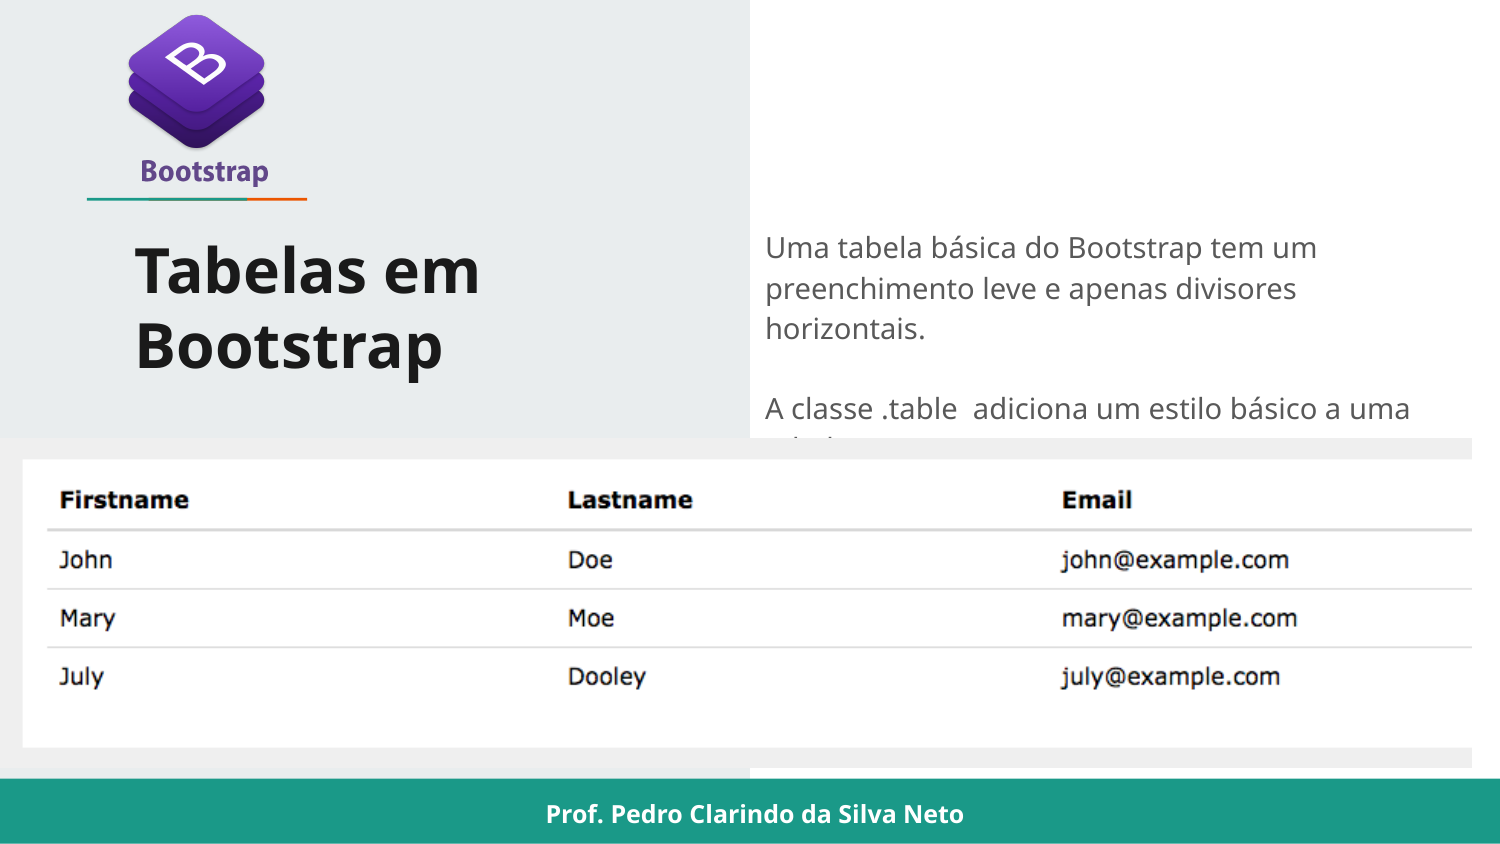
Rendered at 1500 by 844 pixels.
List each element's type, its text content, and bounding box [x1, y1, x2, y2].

text_box Uma tabela básica do Bootstrap tem um preenchimento leve e apenas divisores horizontais. A classe .table adiciona um estilo básico a uma tabela: [749, 209, 1474, 411]
text_box [0, 778, 1500, 844]
picture [0, 437, 1473, 768]
title Prof. Pedro Clarindo da Silva Neto [10, 794, 1500, 844]
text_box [99, 10, 306, 212]
title Tabelas em Bootstrap [119, 216, 662, 436]
